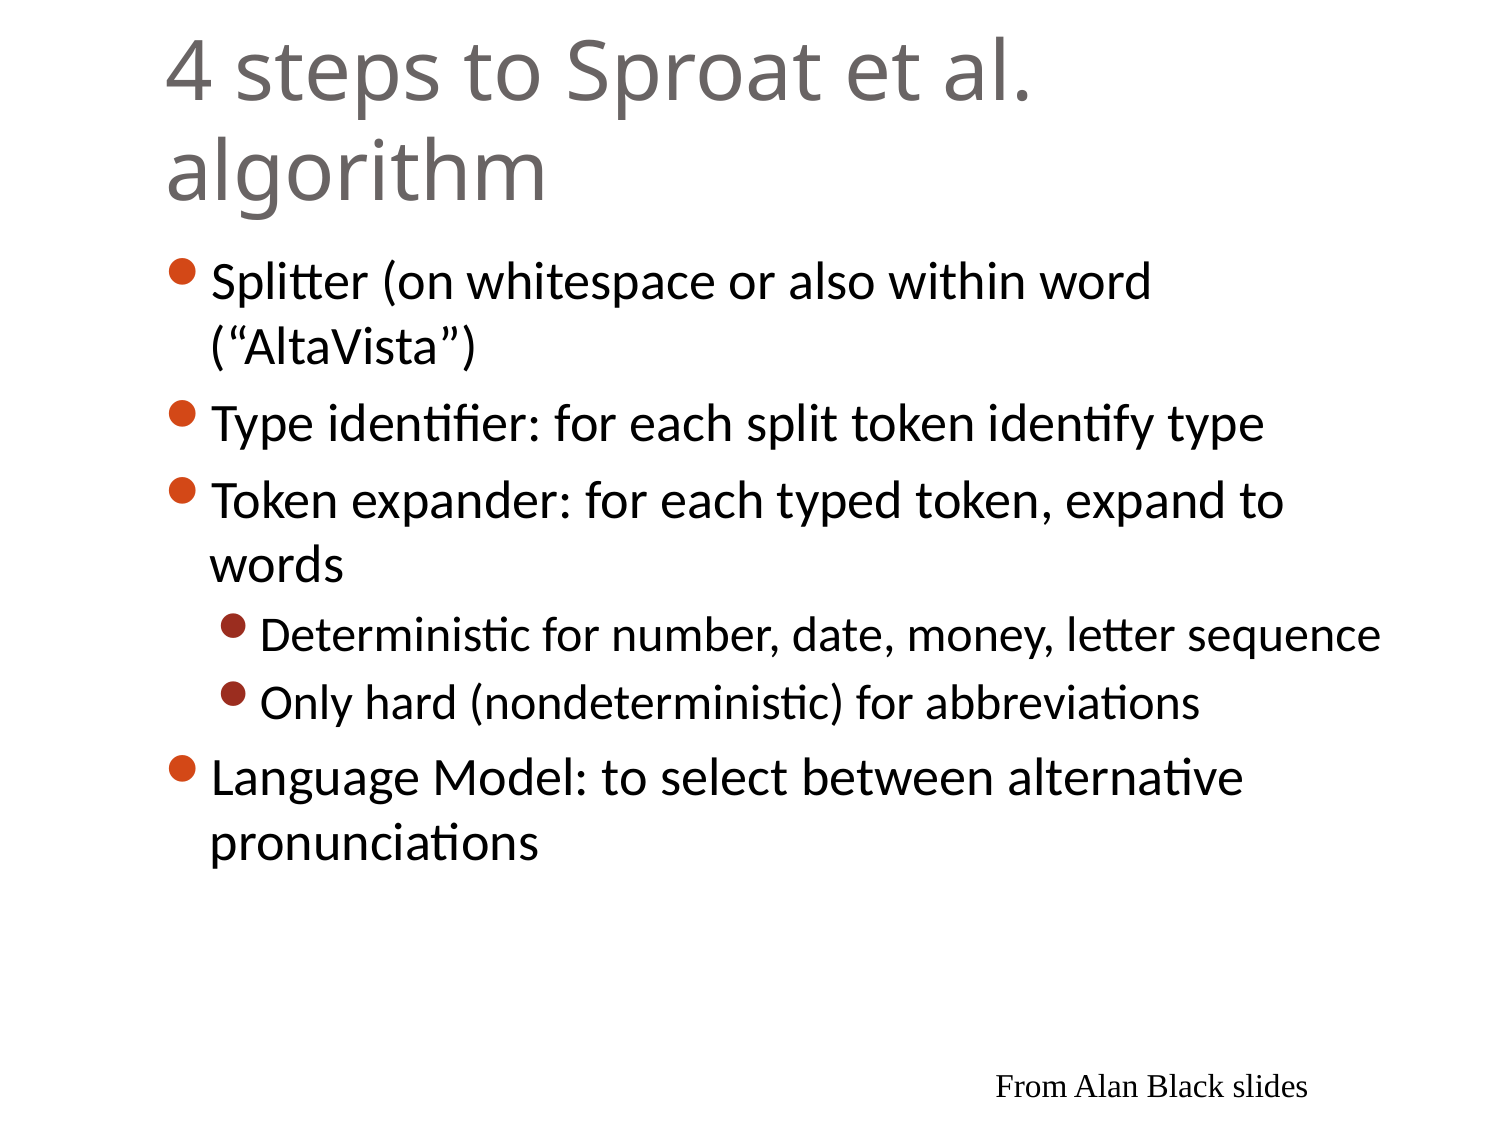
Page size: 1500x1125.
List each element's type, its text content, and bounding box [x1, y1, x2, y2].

list Splitter (on whitespace or also within word (“AltaVista”) Type identifier: for each split token identify type Token expander: for each typed token, expand to words Deterministic for number, date, money, letter sequence Only hard (nondeterministic) for abbreviations Language Model: to select between alternative pronunciations [149, 237, 1426, 988]
text_box From Alan Black slides [980, 1057, 1324, 1112]
title 4 steps to Sproat et al. algorithm [149, 44, 1426, 233]
